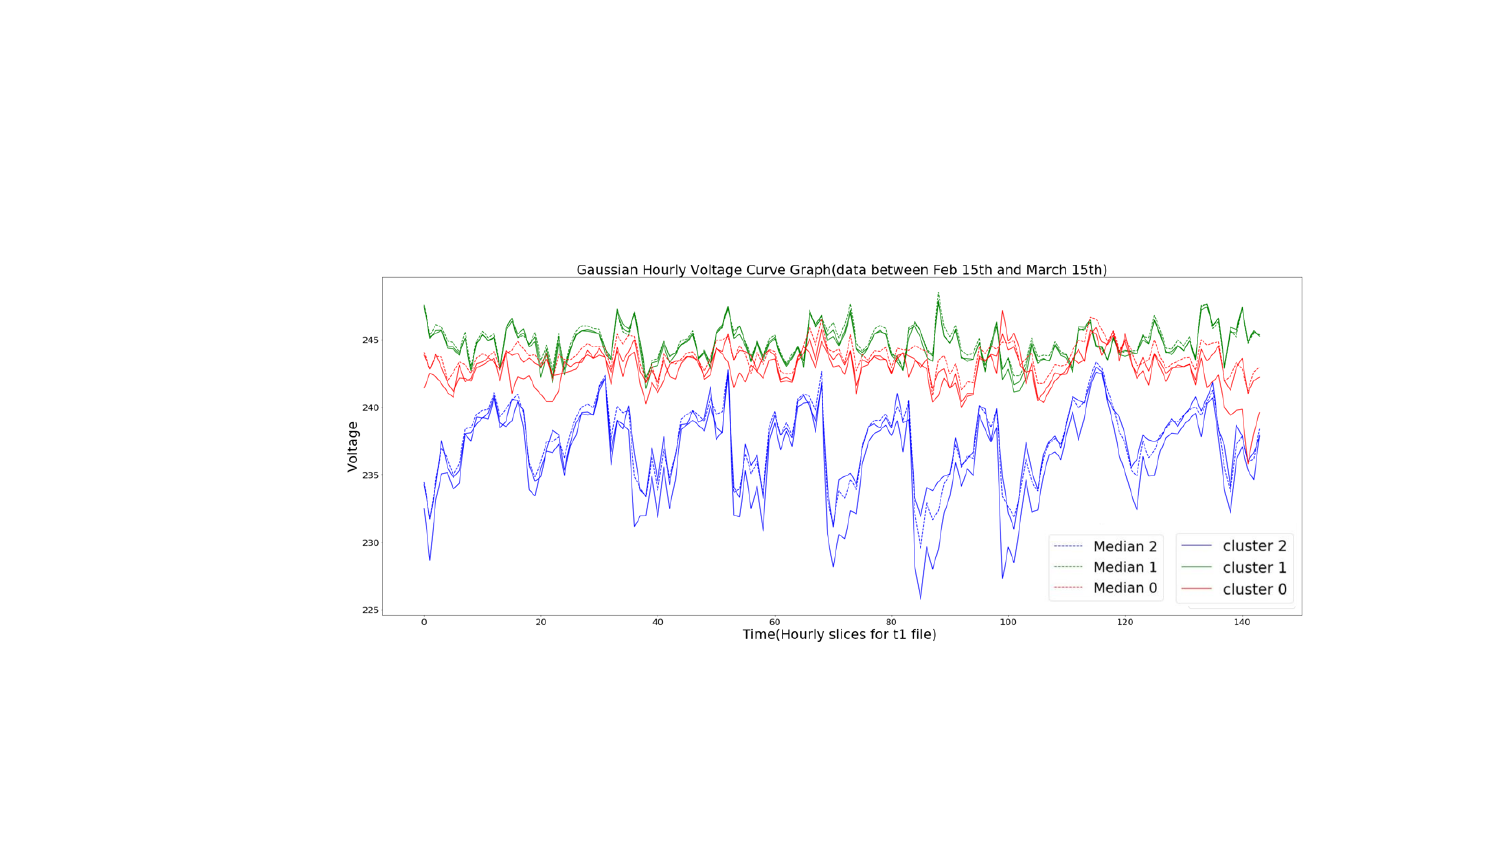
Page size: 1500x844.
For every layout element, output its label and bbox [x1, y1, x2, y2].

picture [342, 259, 1309, 644]
